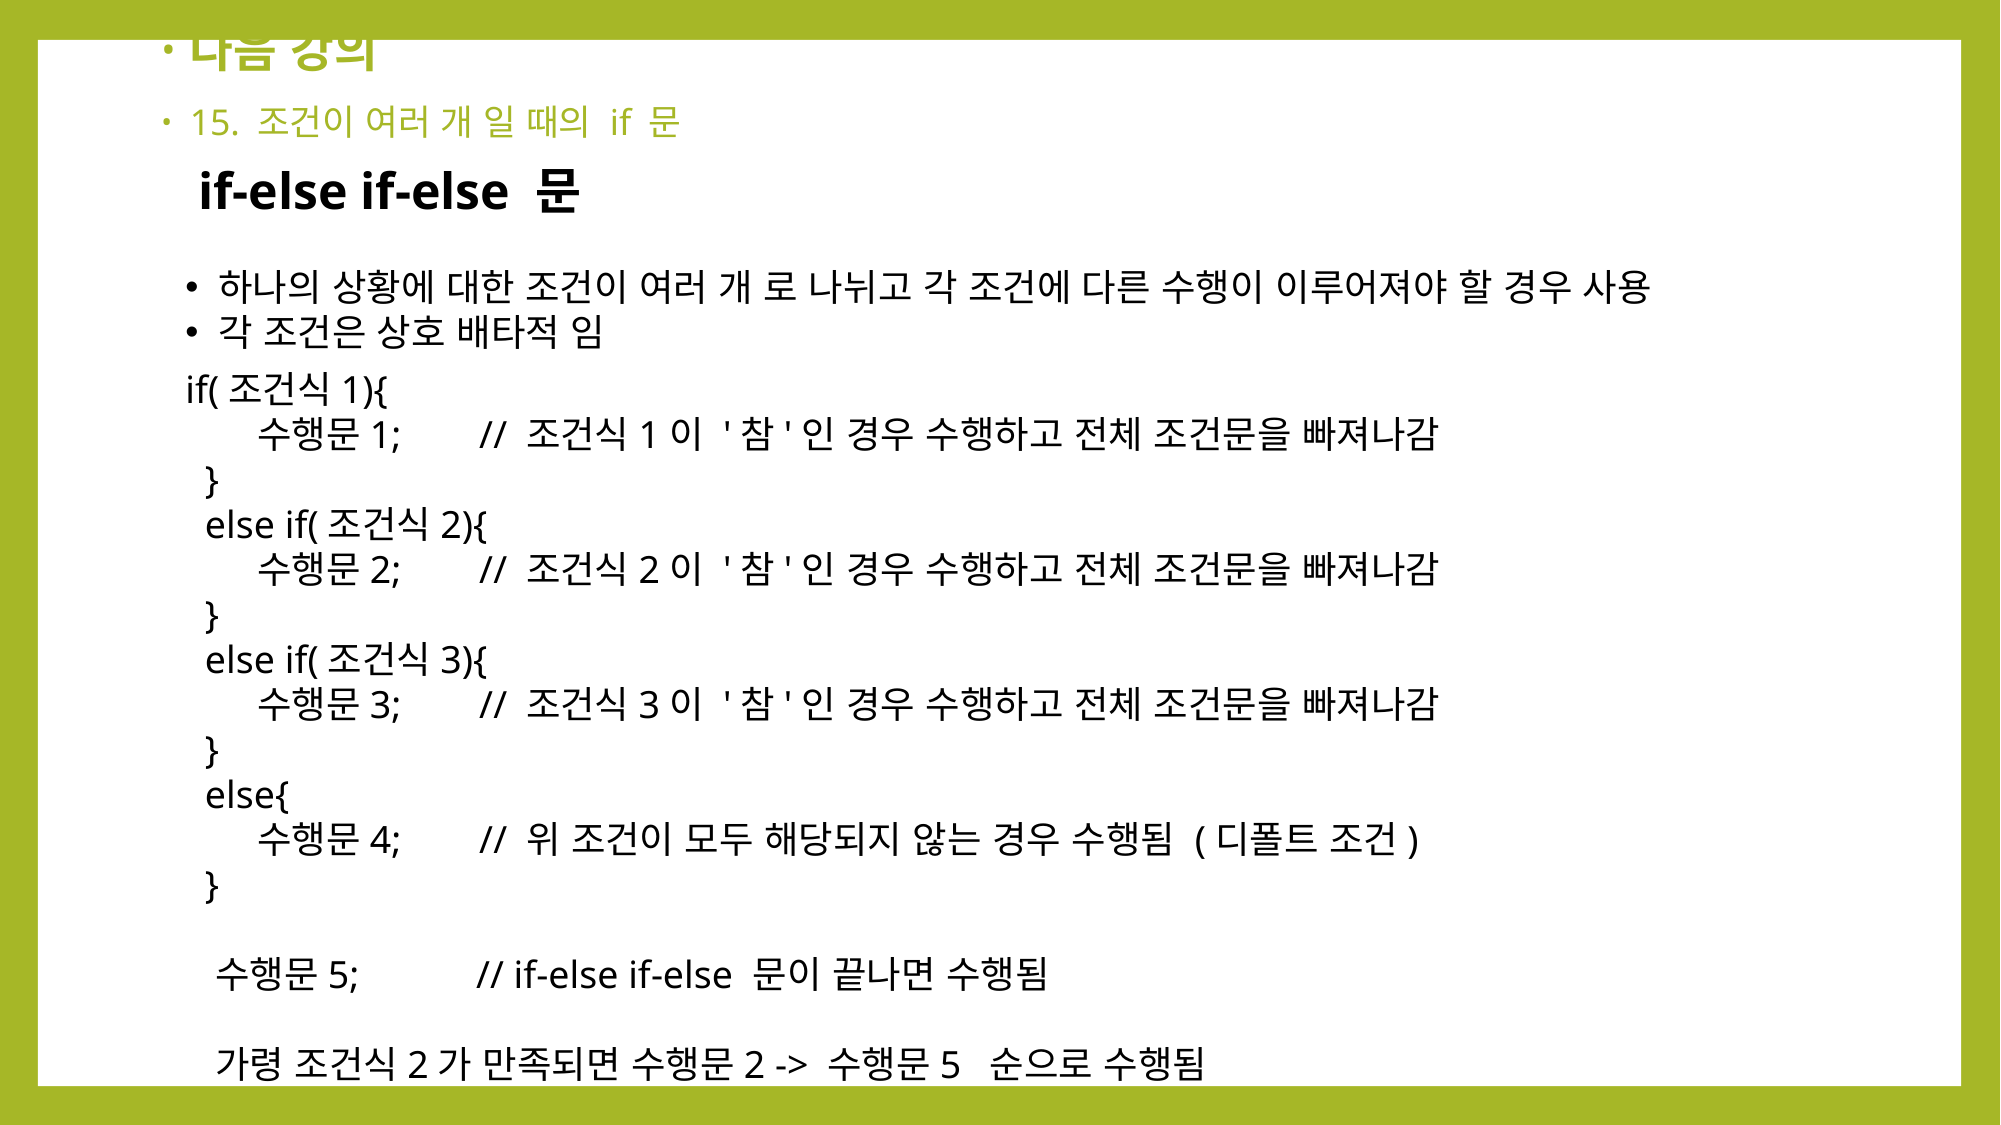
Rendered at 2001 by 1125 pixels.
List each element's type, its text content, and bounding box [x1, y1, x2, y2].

text_box if-else if-else 문 하나의 상황에 대한 조건이 여러 개 로 나뉘고 각 조건에 다른 수행이 이루어져야 할 경우 사용 각 조건은 상호 배타적 임 [170, 151, 1934, 362]
list 다음 강의 15. 조건이 여러 개 일 때의 if 문 [139, 18, 1865, 152]
text_box if(조건식1){ 수행문1; // 조건식1이 '참'인 경우 수행하고 전체 조건문을 빠져나감 } else if(조건식2){ 수행문2; // 조건식2이 '참'인 경우 수행하고 전체 조건문을 빠져나감 } else if(조건식3){ 수행문3; // 조건식3이 '참'인 경우 수행하고 전체 조건문을 빠져나감 } else{ 수행문4; // 위 조건이 모두 해당되지 않는 경우 수행됨 (디폴트 조건) } 수행문5; // if-else if-else 문이 끝나면 수행됨 가령 조건식2가 만족되면 수행문2 -> 수행문5 순으로 수행됨 [170, 358, 1821, 1094]
